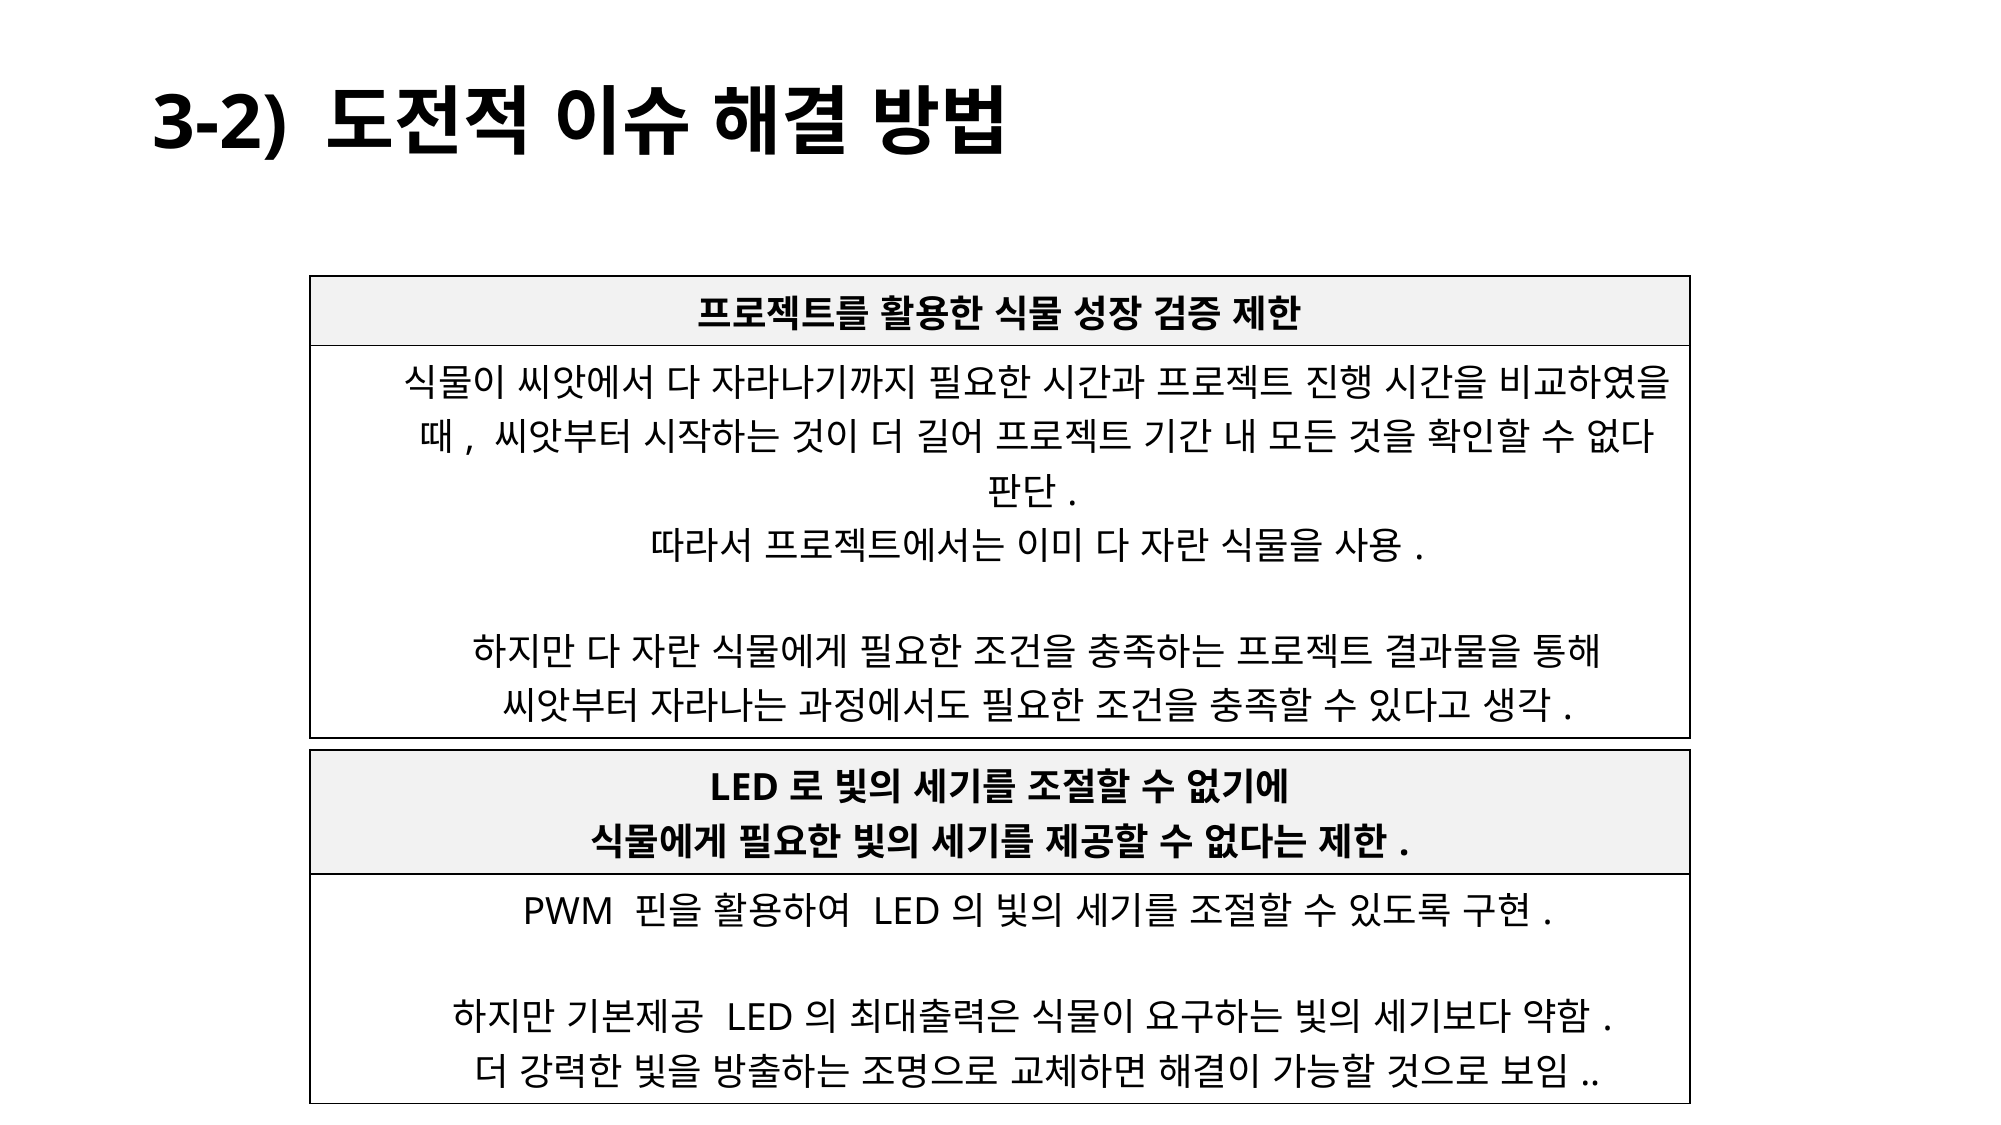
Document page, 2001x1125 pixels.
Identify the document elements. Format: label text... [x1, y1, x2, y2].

table_cell 식물이 씨앗에서 다 자라나기까지 필요한 시간과 프로젝트 진행 시간을 비교하였을 때, 씨앗부터 시작하는 것이 더 길어 프로젝트 기간 내 모든 것을 확인할 수 없다 판단. 따라서 프로젝트에서는 이미 다 자란 식물을 사용. 하지만 다 자란 식물에게 필요한 조건을 충족하는 프로젝트 결과물을 통해 씨앗부터 자라나는 과정에서도 필요한 조건을 충족할 수 있다고 생각. [311, 346, 1689, 737]
table_cell PWM 핀을 활용하여 LED의 빛의 세기를 조절할 수 있도록 구현. 하지만 기본제공 LED의 최대출력은 식물이 요구하는 빛의 세기보다 약함. 더 강력한 빛을 방출하는 조명으로 교체하면 해결이 가능할 것으로 보임.. [311, 875, 1689, 1103]
title 3-2) 도전적 이슈 해결 방법 [137, 15, 1863, 233]
table_header LED로 빛의 세기를 조절할 수 없기에 식물에게 필요한 빛의 세기를 제공할 수 없다는 제한. [311, 751, 1689, 873]
table_header 프로젝트를 활용한 식물 성장 검증 제한 [311, 277, 1689, 345]
